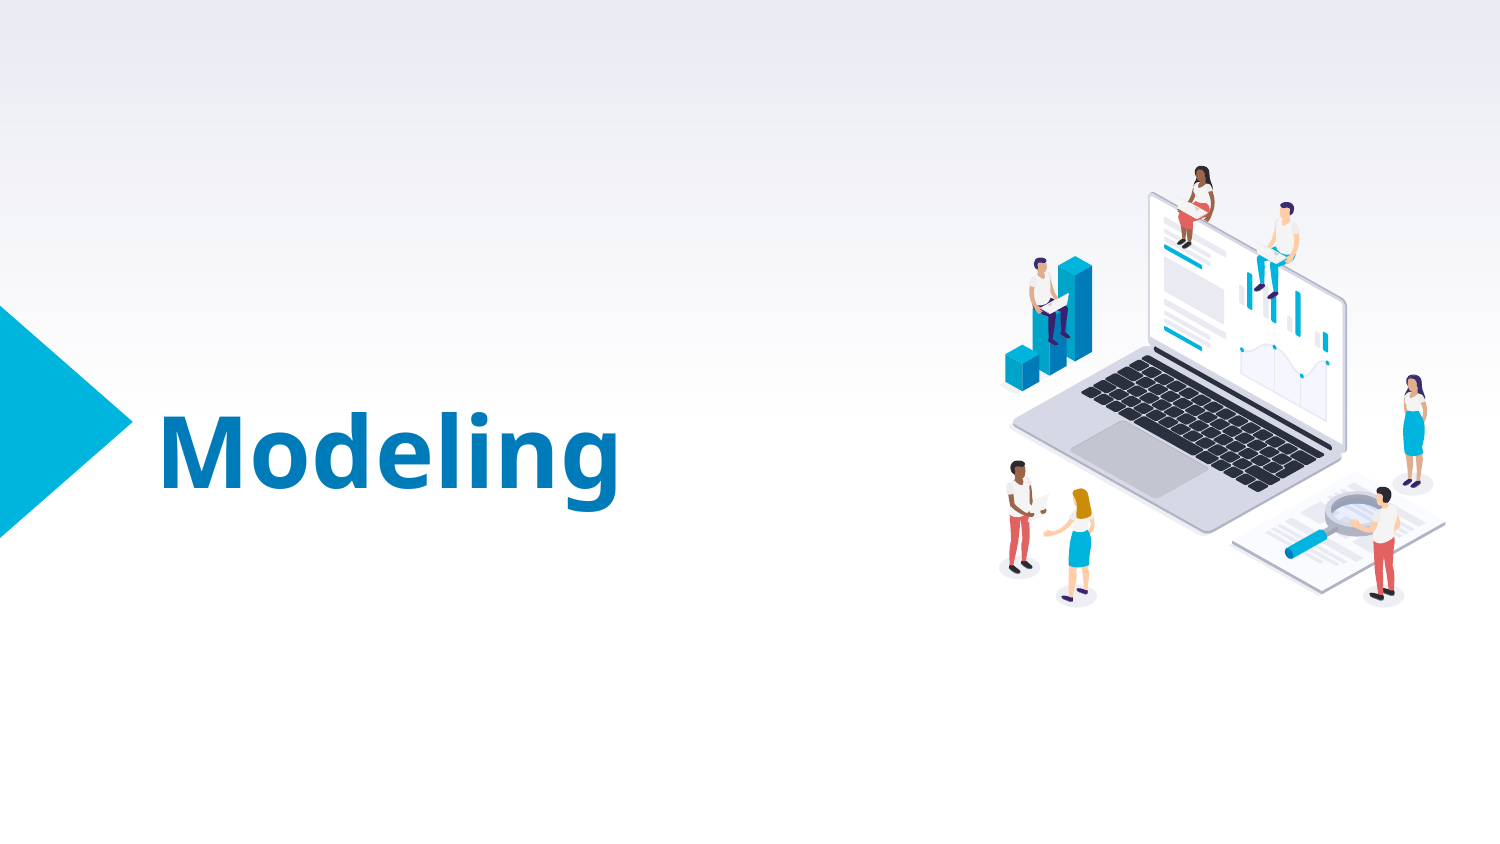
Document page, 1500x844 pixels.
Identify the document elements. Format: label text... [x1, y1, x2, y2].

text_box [998, 165, 1446, 608]
title Modeling [155, 370, 646, 493]
